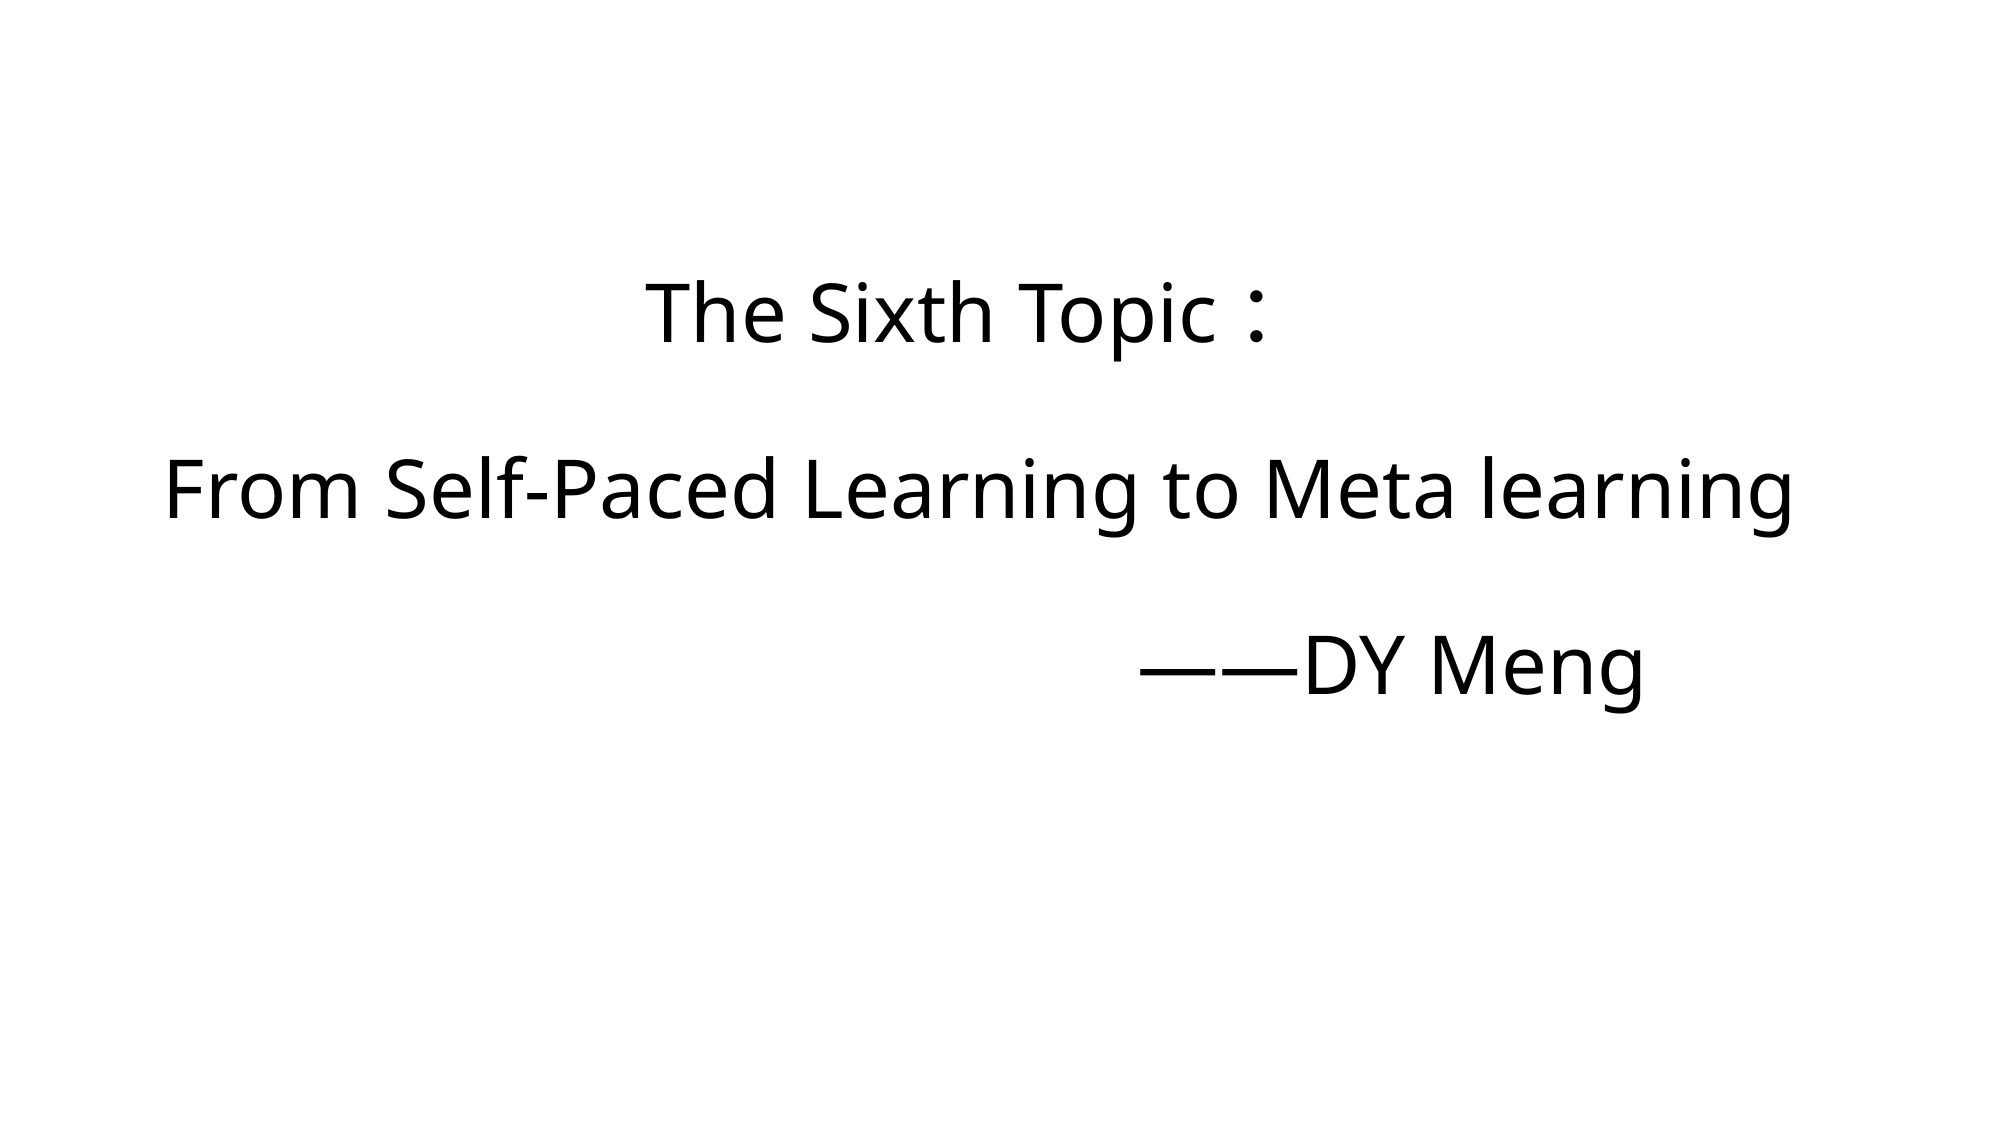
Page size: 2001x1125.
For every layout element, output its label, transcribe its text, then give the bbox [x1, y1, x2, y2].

title The Sixth Topic： From Self-Paced Learning to Meta learning ——DY Meng [119, 172, 1844, 910]
